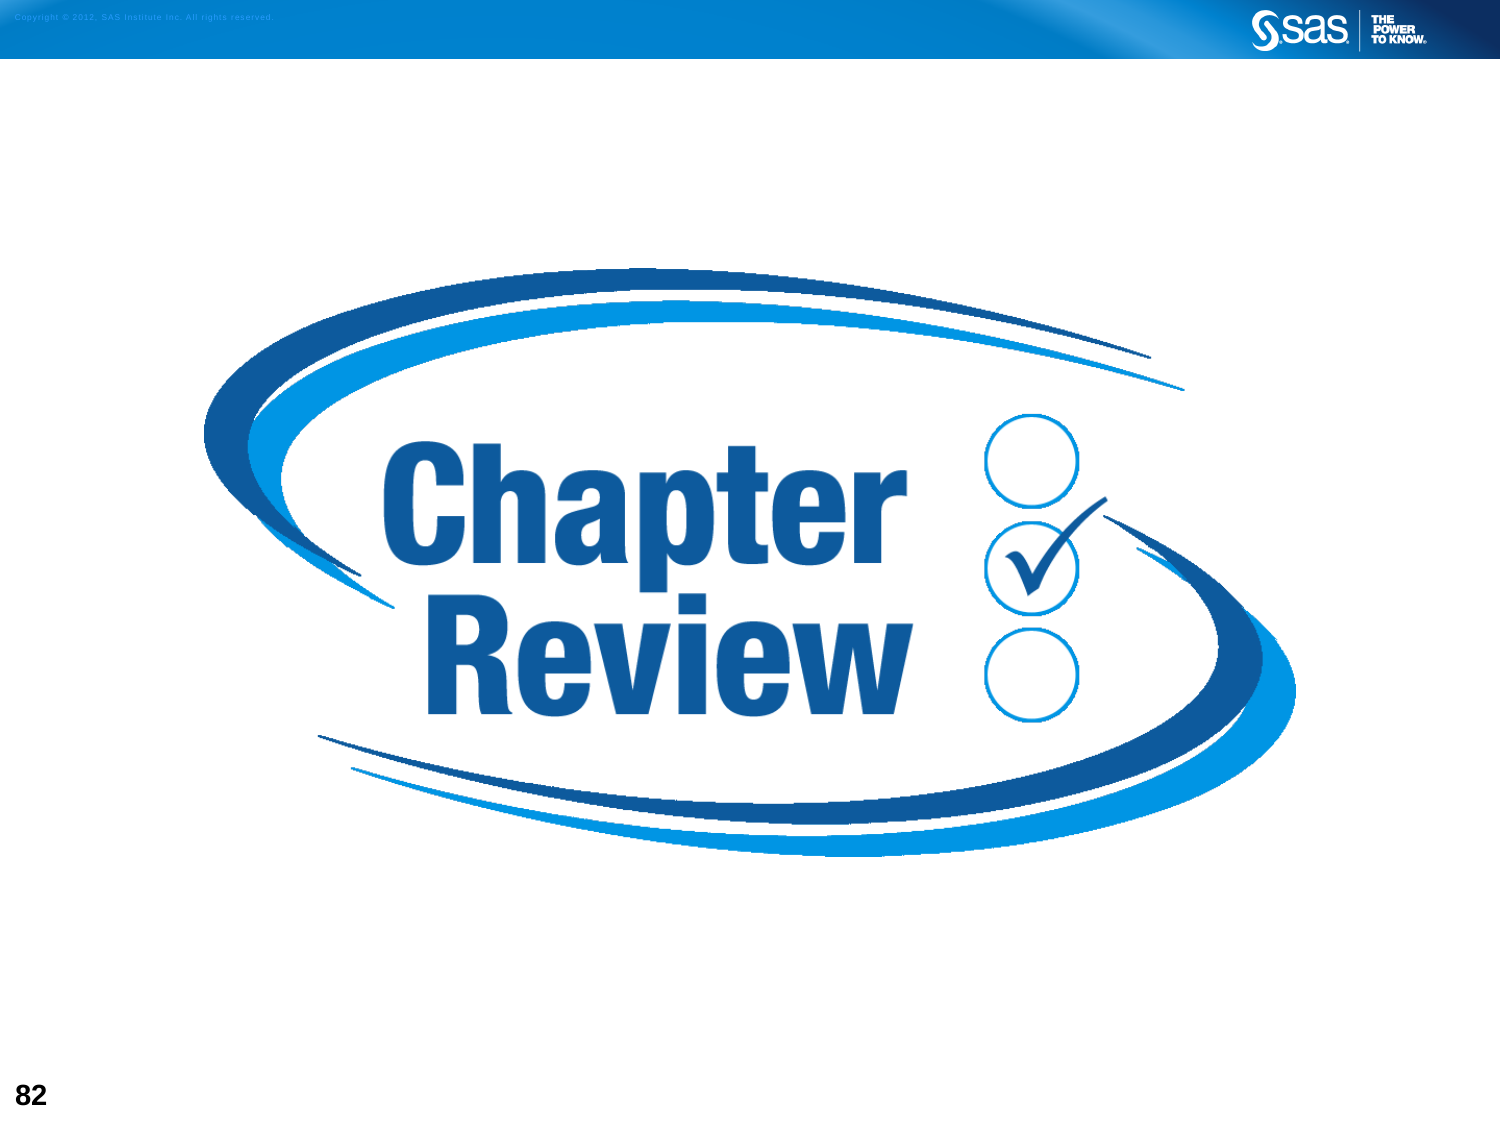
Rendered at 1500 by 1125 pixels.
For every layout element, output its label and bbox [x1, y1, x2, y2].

picture [886, 699, 1296, 857]
picture [0, 0, 1500, 59]
picture [203, 267, 1296, 857]
